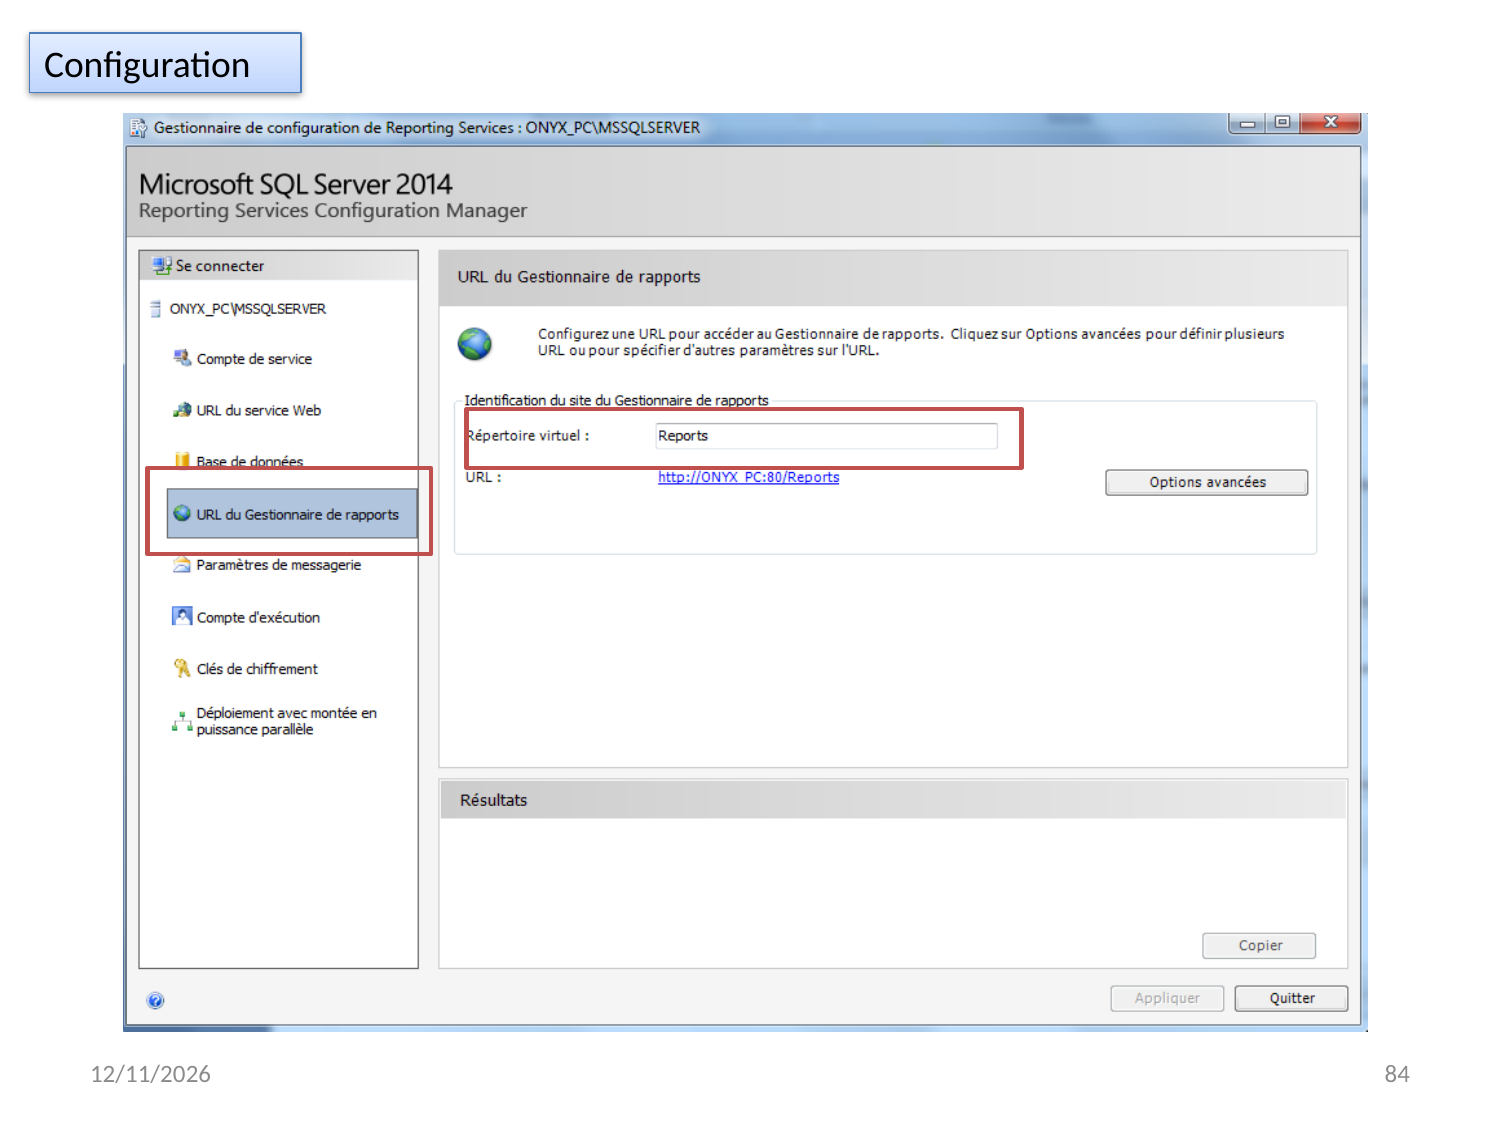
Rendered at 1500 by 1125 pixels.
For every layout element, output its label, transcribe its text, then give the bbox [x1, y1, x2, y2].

picture [123, 113, 1368, 1032]
slide_number 84 [1074, 1042, 1425, 1103]
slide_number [75, 1042, 425, 1103]
text_box Configuration [29, 32, 302, 93]
